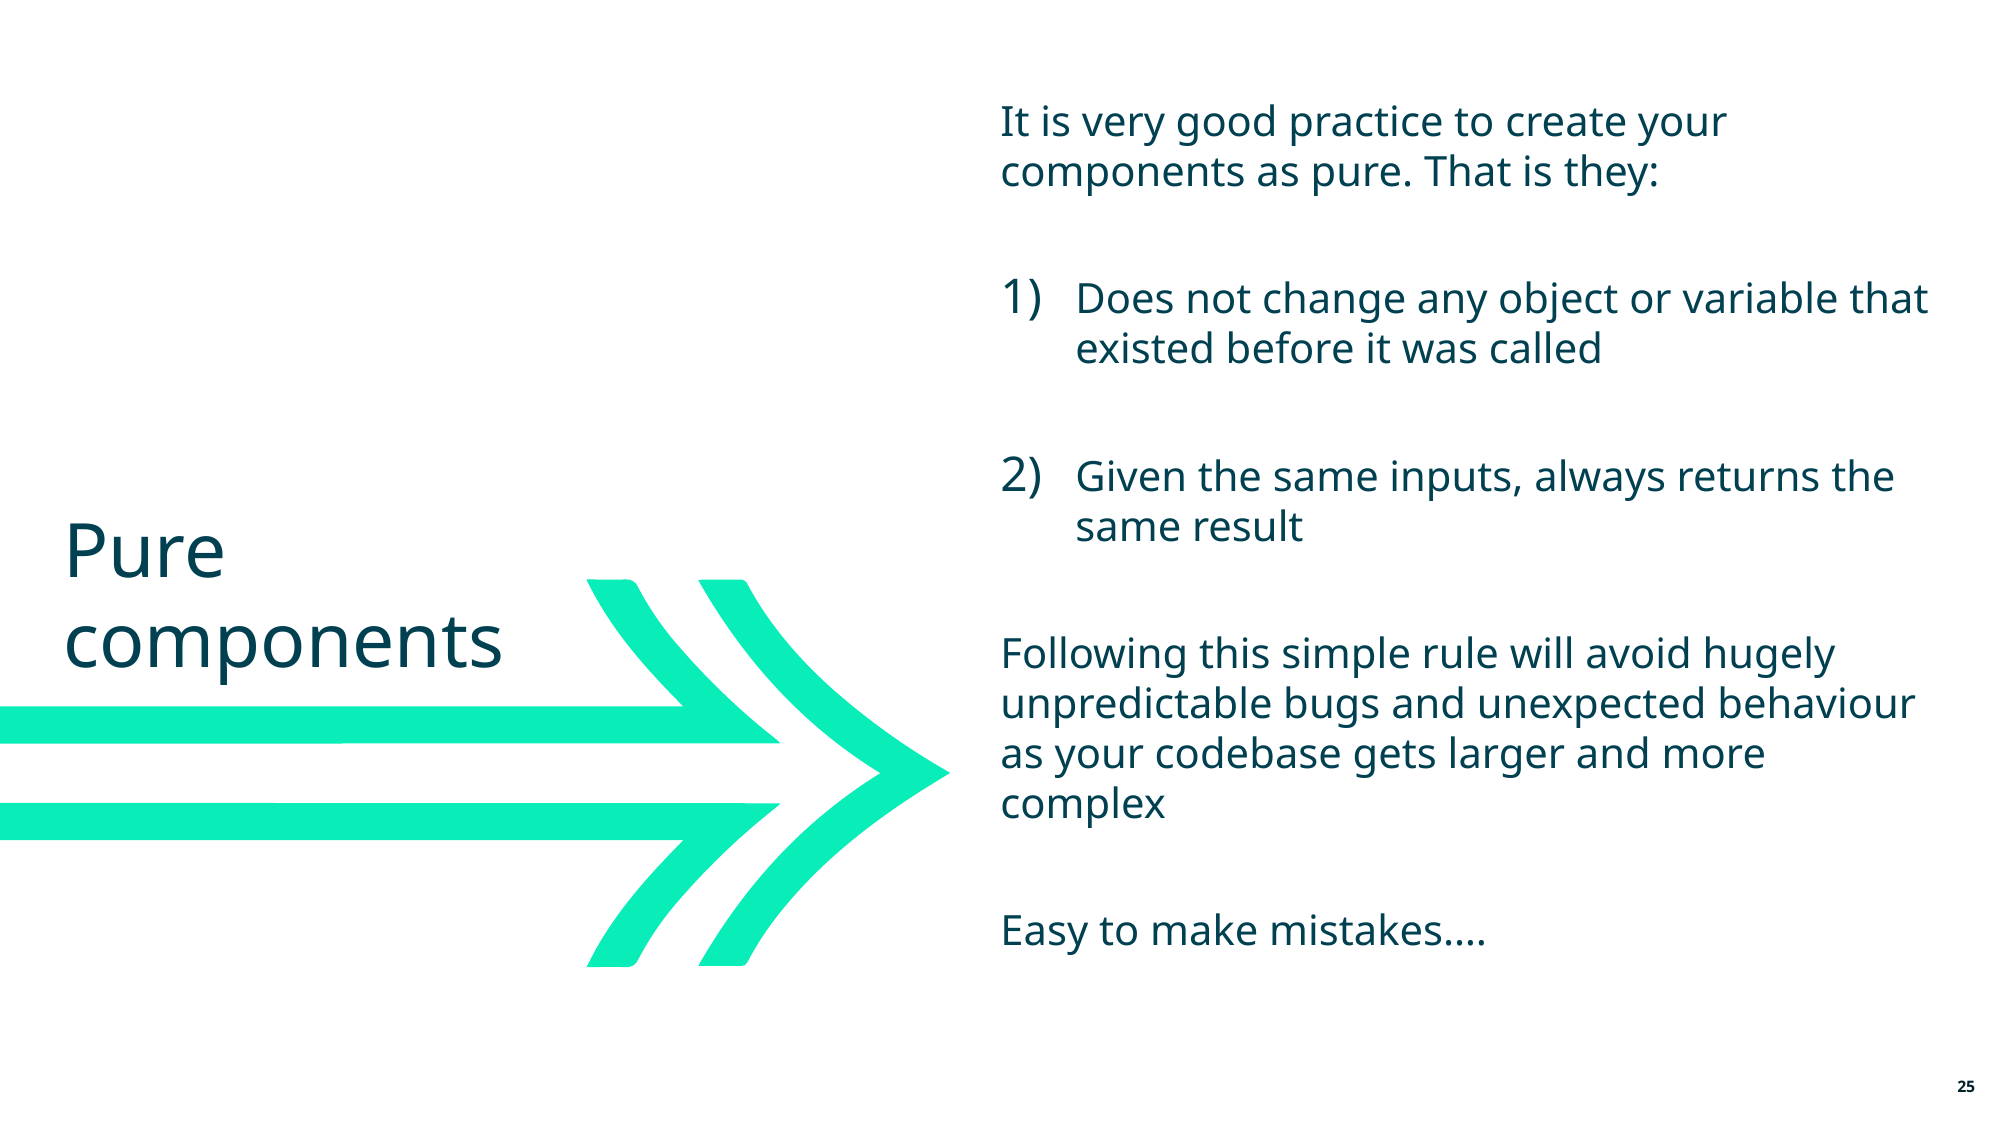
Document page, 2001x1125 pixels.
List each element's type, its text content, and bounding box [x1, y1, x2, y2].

slide_number 25 [1846, 1068, 1976, 1098]
list Pure components [63, 203, 670, 683]
list It is very good practice to create your components as pure. That is they: Does not change any object or variable that existed before it was called Given the same inputs, always returns the same result Following this simple rule will avoid hugely unpredictable bugs and unexpected behaviour as your codebase gets larger and more complex Easy to make mistakes…. [1000, 95, 1939, 1063]
